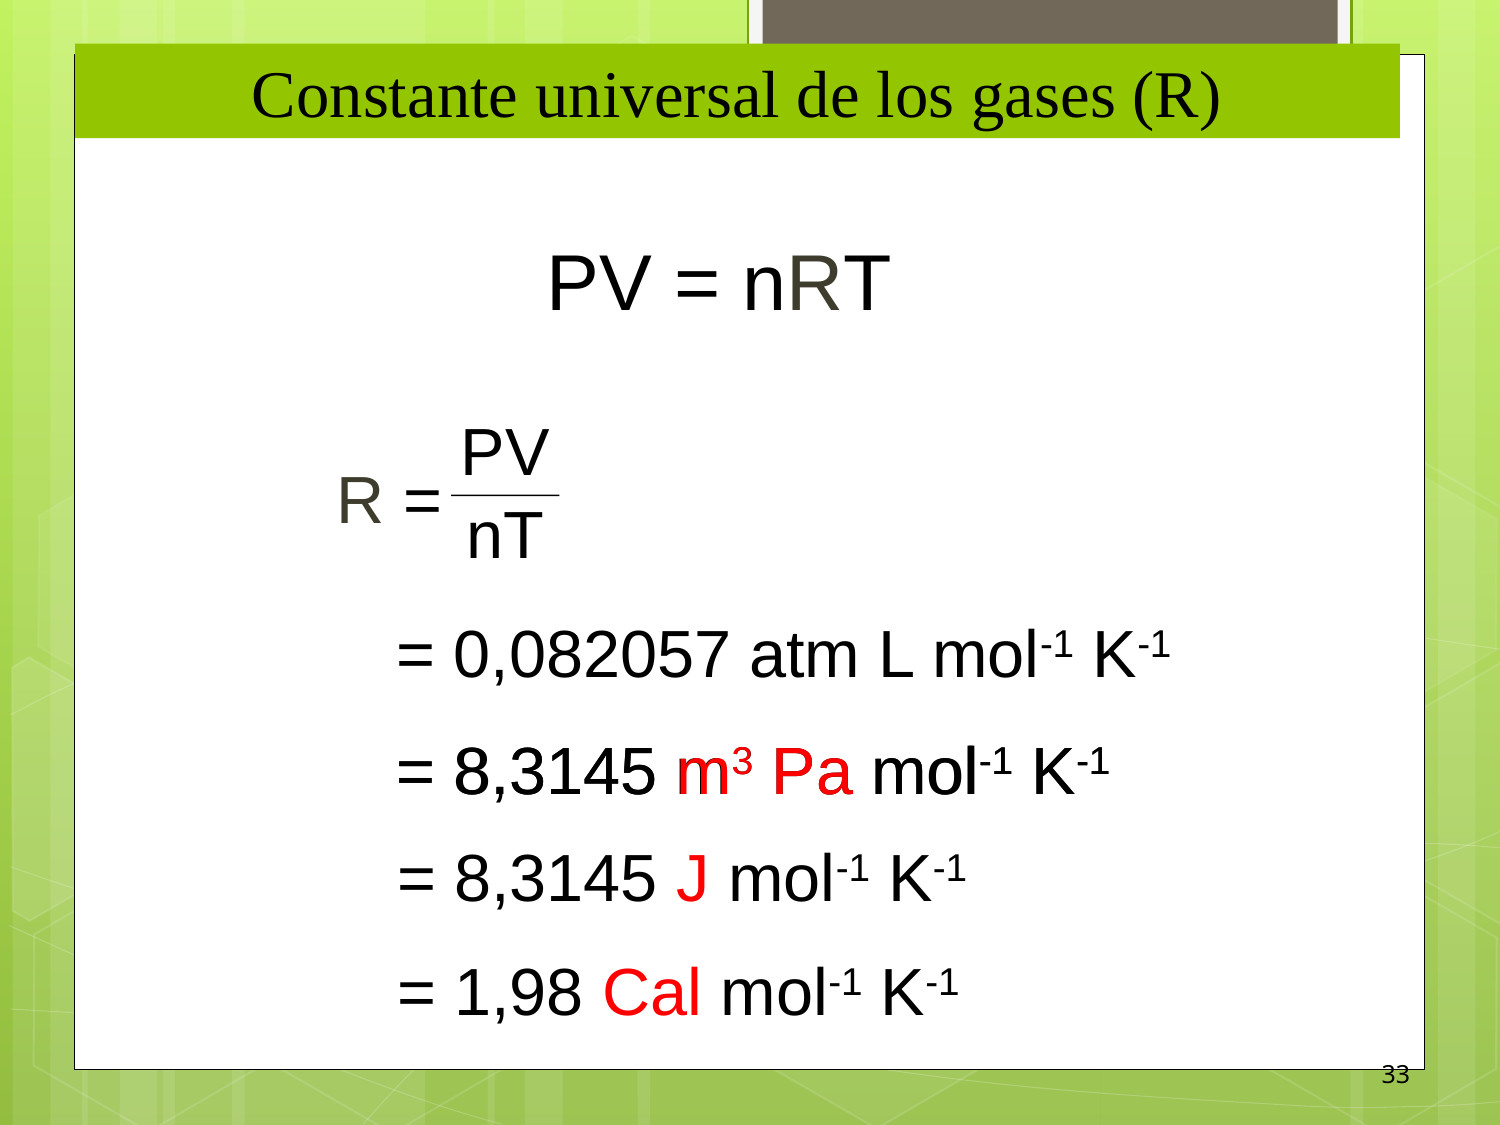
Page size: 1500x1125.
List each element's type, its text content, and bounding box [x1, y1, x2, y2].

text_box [321, 401, 1218, 699]
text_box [381, 719, 1219, 945]
text_box Constante universal de los gases (R) [75, 43, 1400, 139]
text_box 33 [1074, 1024, 1425, 1100]
text_box PV = nRT [532, 224, 907, 334]
